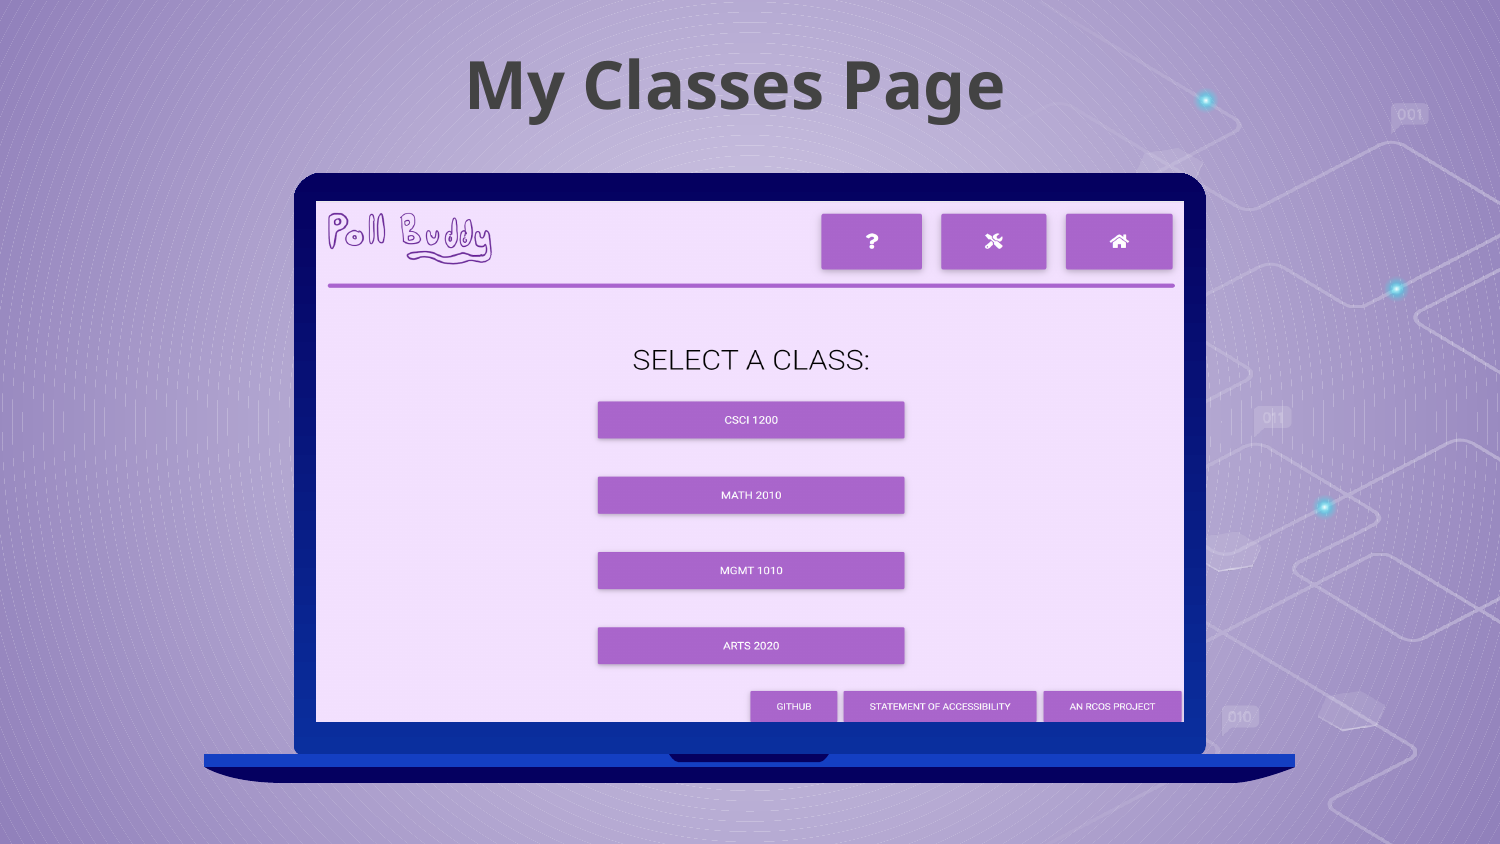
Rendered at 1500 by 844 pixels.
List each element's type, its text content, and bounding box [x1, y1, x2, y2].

picture [0, 0, 1500, 844]
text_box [204, 172, 1296, 784]
title My Classes Page [464, 0, 1036, 123]
